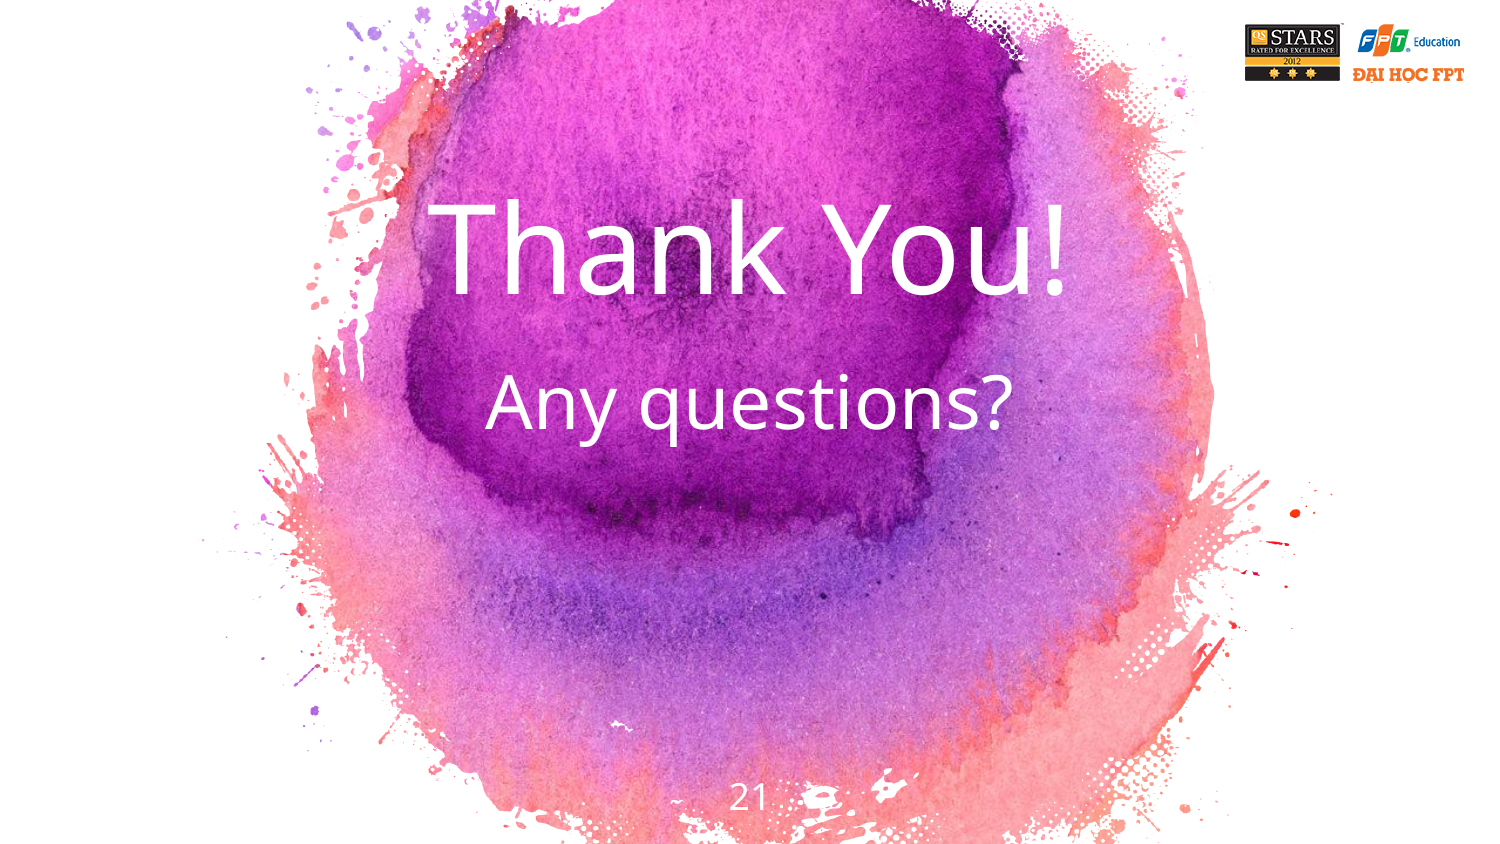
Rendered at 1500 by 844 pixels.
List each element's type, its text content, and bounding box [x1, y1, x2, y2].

slide_number 21 [705, 766, 795, 832]
picture [0, 0, 1500, 844]
title Thank You! [351, 143, 1149, 334]
subtitle Any questions? [351, 339, 1149, 469]
